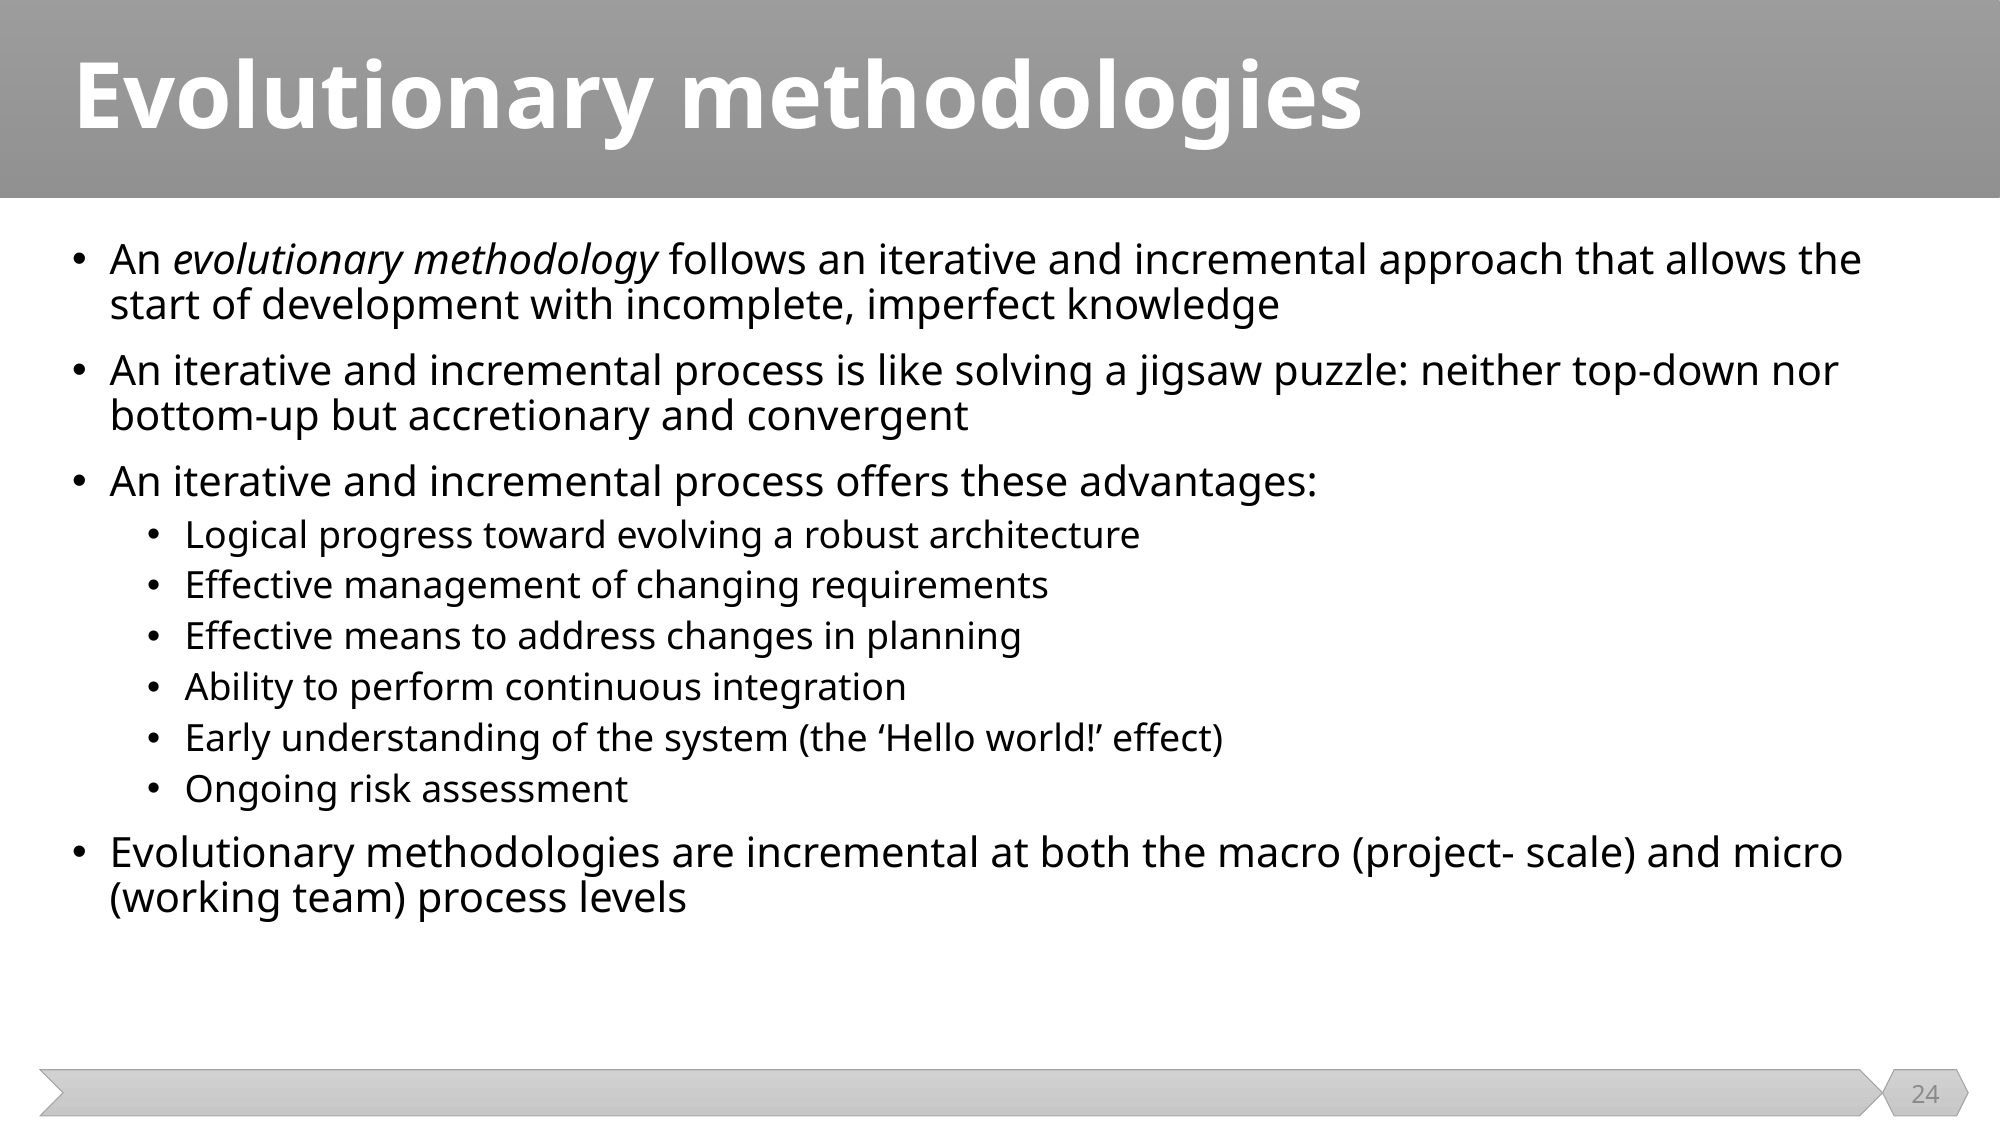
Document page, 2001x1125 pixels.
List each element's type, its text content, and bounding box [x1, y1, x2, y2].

slide_number 24 [1882, 1065, 1969, 1125]
list An evolutionary methodology follows an iterative and incremental approach that allows the start of development with incomplete, imperfect knowledge An iterative and incremental process is like solving a jigsaw puzzle: neither top-down nor bottom-up but accretionary and convergent An iterative and incremental process offers these advantages: Logical progress toward evolving a robust architecture Effective management of changing requirements Effective means to address changes in planning Ability to perform continuous integration Early understanding of the system (the ‘Hello world!’ effect) Ongoing risk assessment Evolutionary methodologies are incremental at both the macro (project- scale) and micro (working team) process levels [56, 230, 1969, 1010]
title Evolutionary methodologies [56, 0, 1969, 199]
